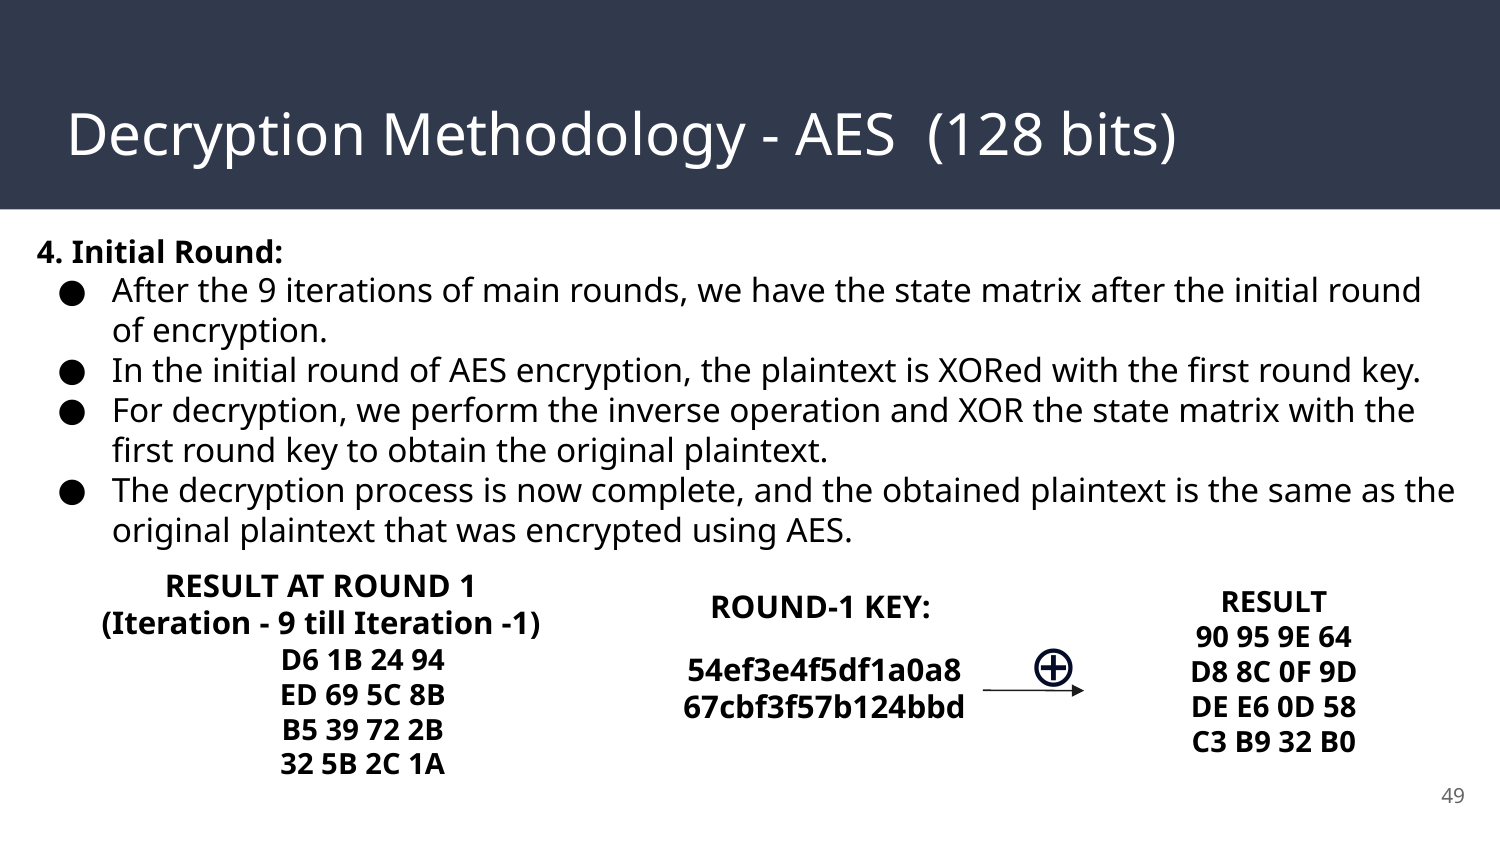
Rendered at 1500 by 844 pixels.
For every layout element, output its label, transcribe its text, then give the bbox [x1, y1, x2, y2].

text_box 4. Initial Round: After the 9 iterations of main rounds, we have the state matrix after the initial round of encryption. In the initial round of AES encryption, the plaintext is XORed with the first round key. For decryption, we perform the inverse operation and XOR the state matrix with the first round key to obtain the original plaintext. The decryption process is now complete, and the obtained plaintext is the same as the original plaintext that was encrypted using AES. ⊕ [21, 216, 1479, 810]
text_box RESULT 90 95 9E 64 D8 8C 0F 9D DE E6 0D 58 C3 B9 32 B0 [1098, 567, 1449, 813]
slide_number ‹#› [1389, 764, 1480, 830]
text_box ROUND-1 KEY: 54ef3e4f5df1a0a867cbf3f57b124bbd [666, 572, 983, 808]
text_box RESULT AT ROUND 1 (Iteration - 9 till Iteration -1) D6 1B 24 94 ED 69 5C 8B B5 39 72 2B 32 5B 2C 1A [51, 551, 600, 830]
title Decryption Methodology - AES (128 bits) [51, 82, 1449, 185]
